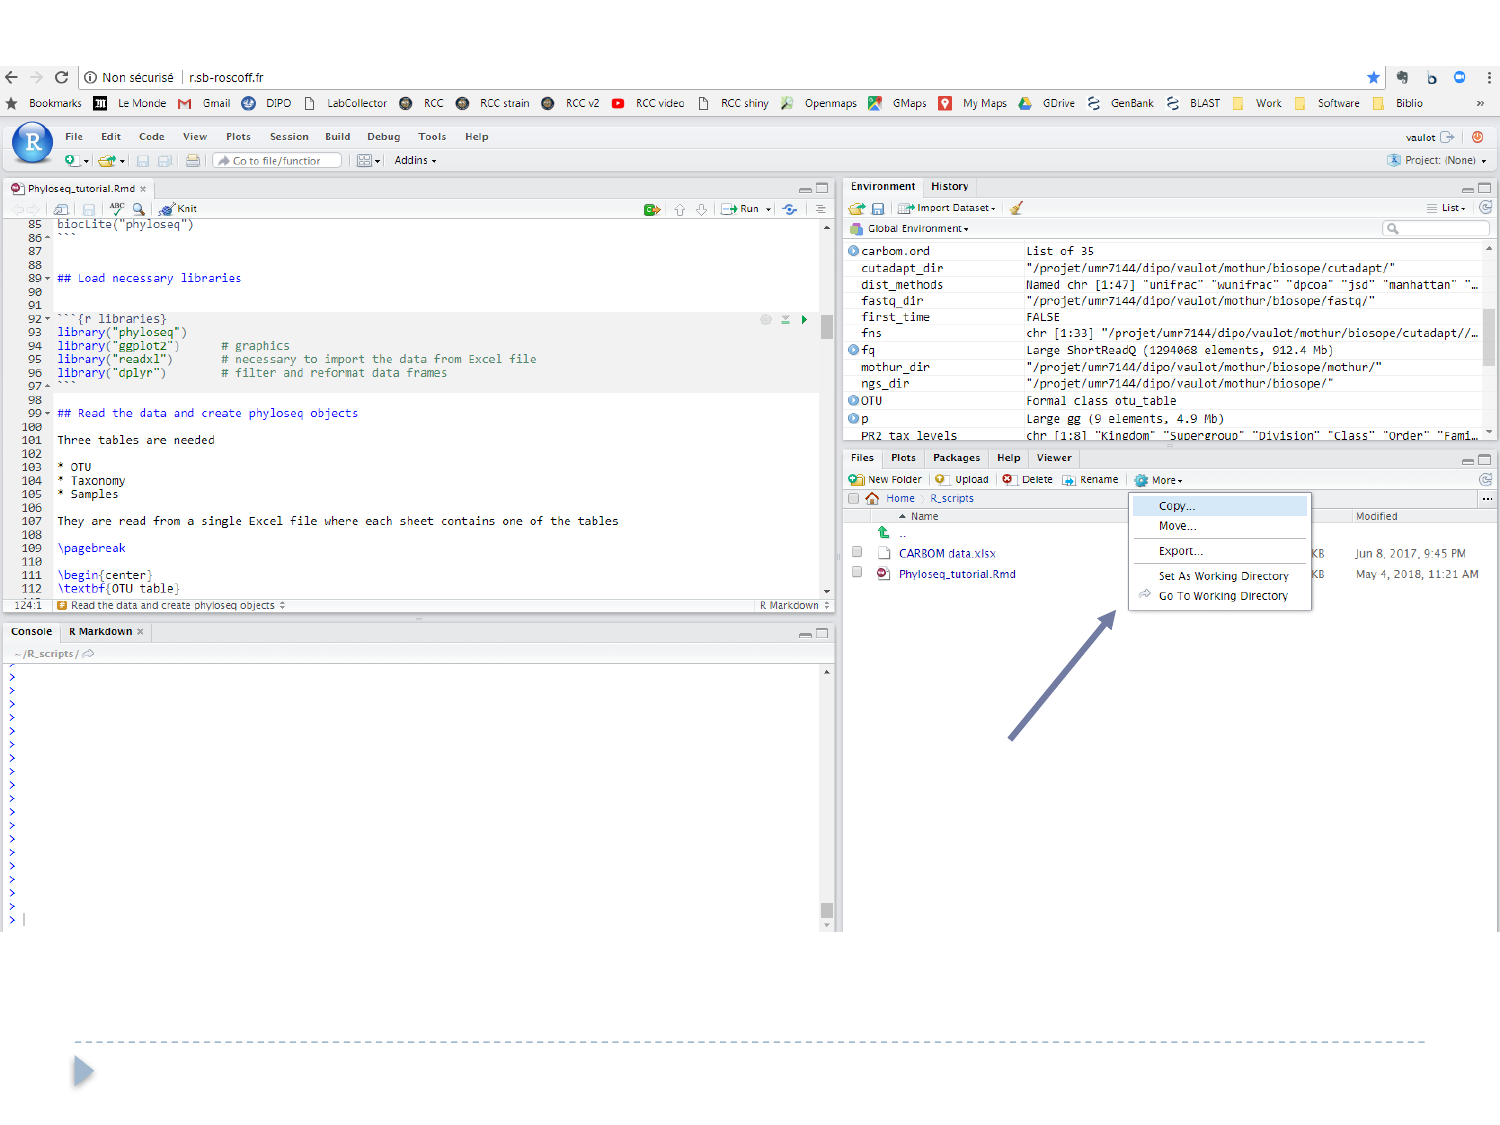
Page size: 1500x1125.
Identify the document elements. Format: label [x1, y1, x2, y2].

text_box [1009, 609, 1117, 740]
picture [0, 66, 1500, 933]
